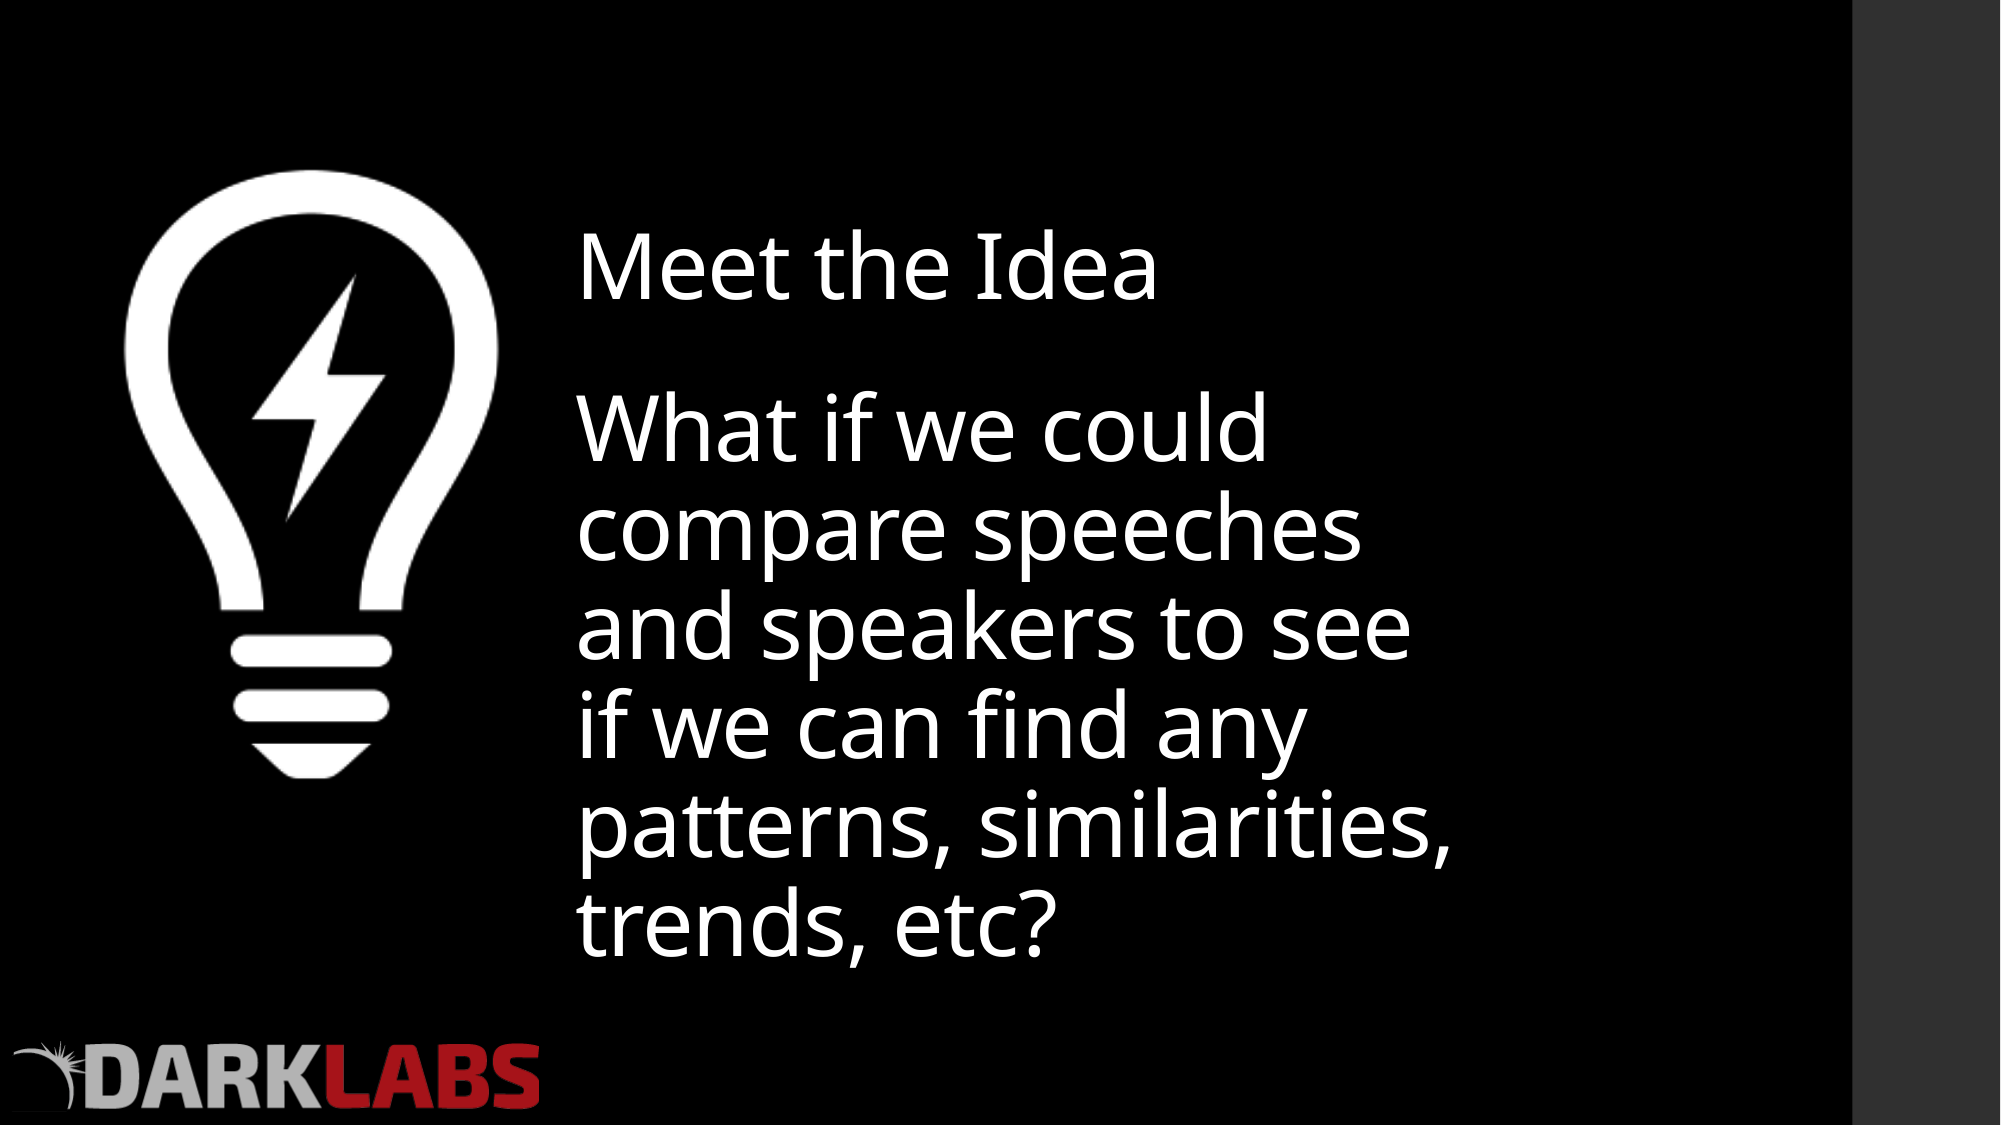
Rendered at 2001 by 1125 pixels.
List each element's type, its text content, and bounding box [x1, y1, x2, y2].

picture [10, 1041, 539, 1125]
picture [0, 0, 788, 951]
text_box Meet the Idea What if we could compare speeches and speakers to see if we can find any patterns, similarities, trends, etc? [794, 213, 1490, 761]
